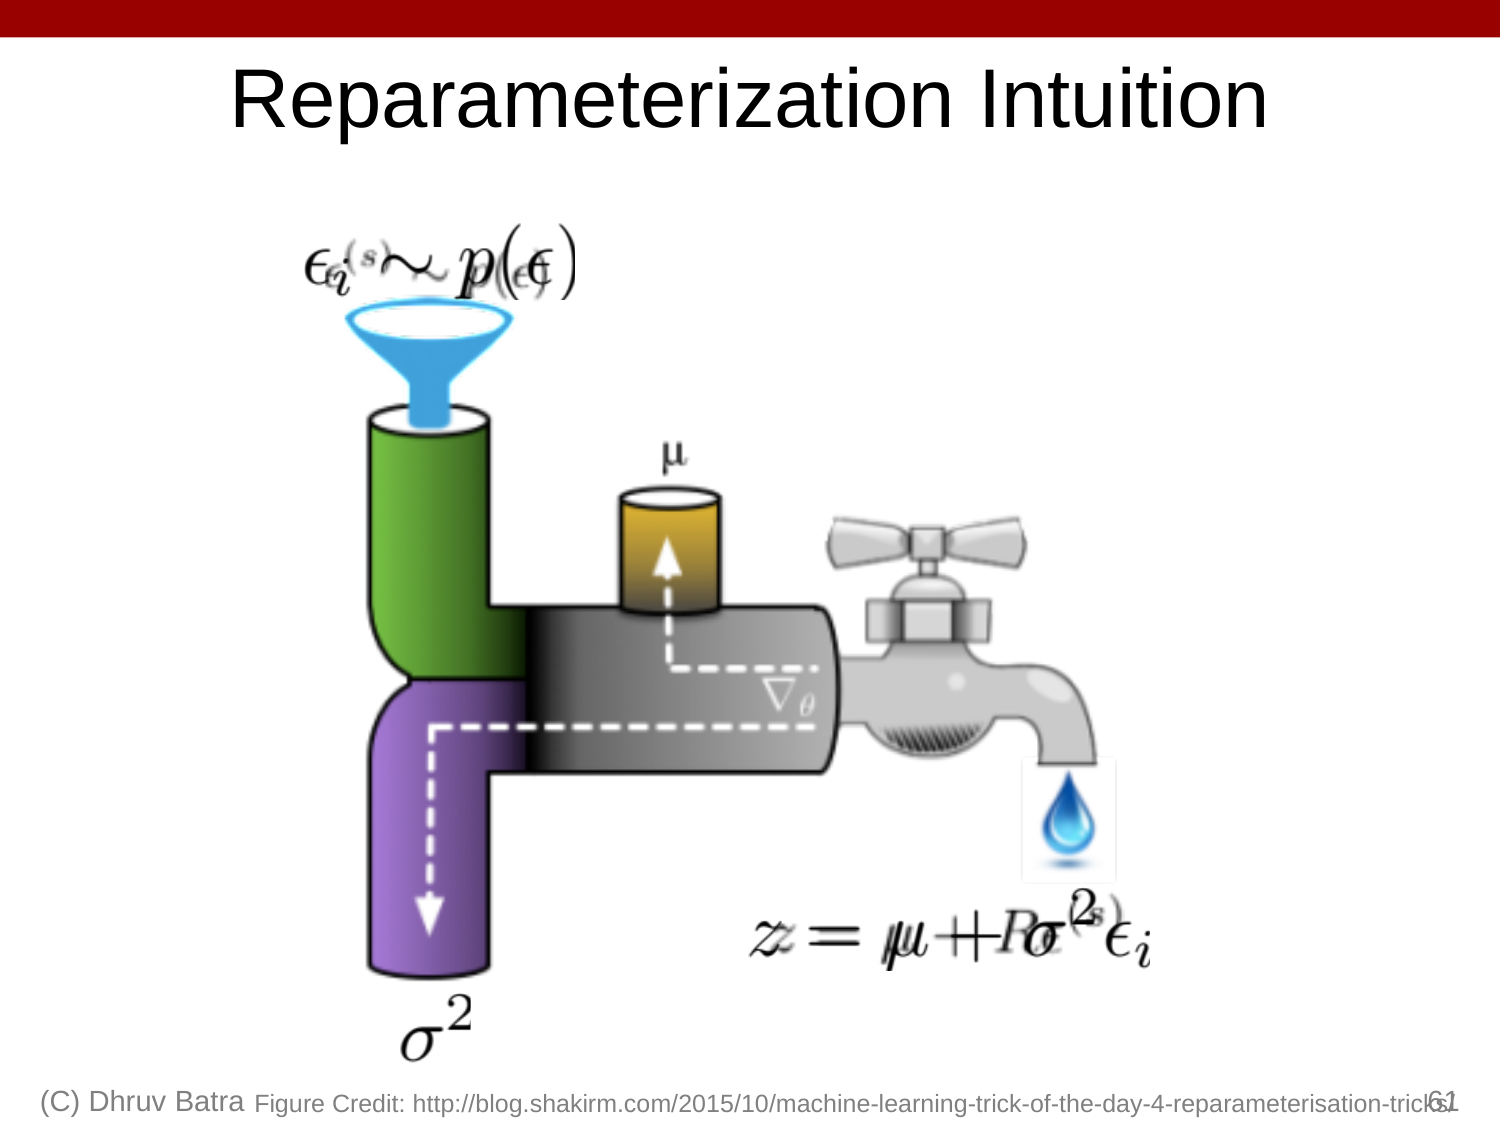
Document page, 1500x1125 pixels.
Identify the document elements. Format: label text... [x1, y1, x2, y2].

picture [303, 222, 1151, 988]
text_box Figure Credit: http://blog.shakirm.com/2015/10/machine-learning-trick-of-the-day-4-reparameterisation-tricks/ [224, 1049, 1488, 1125]
footer (C) Dhruv Batra [24, 1049, 224, 1125]
title Reparameterization Intuition [112, 37, 1388, 151]
picture [399, 993, 471, 1063]
